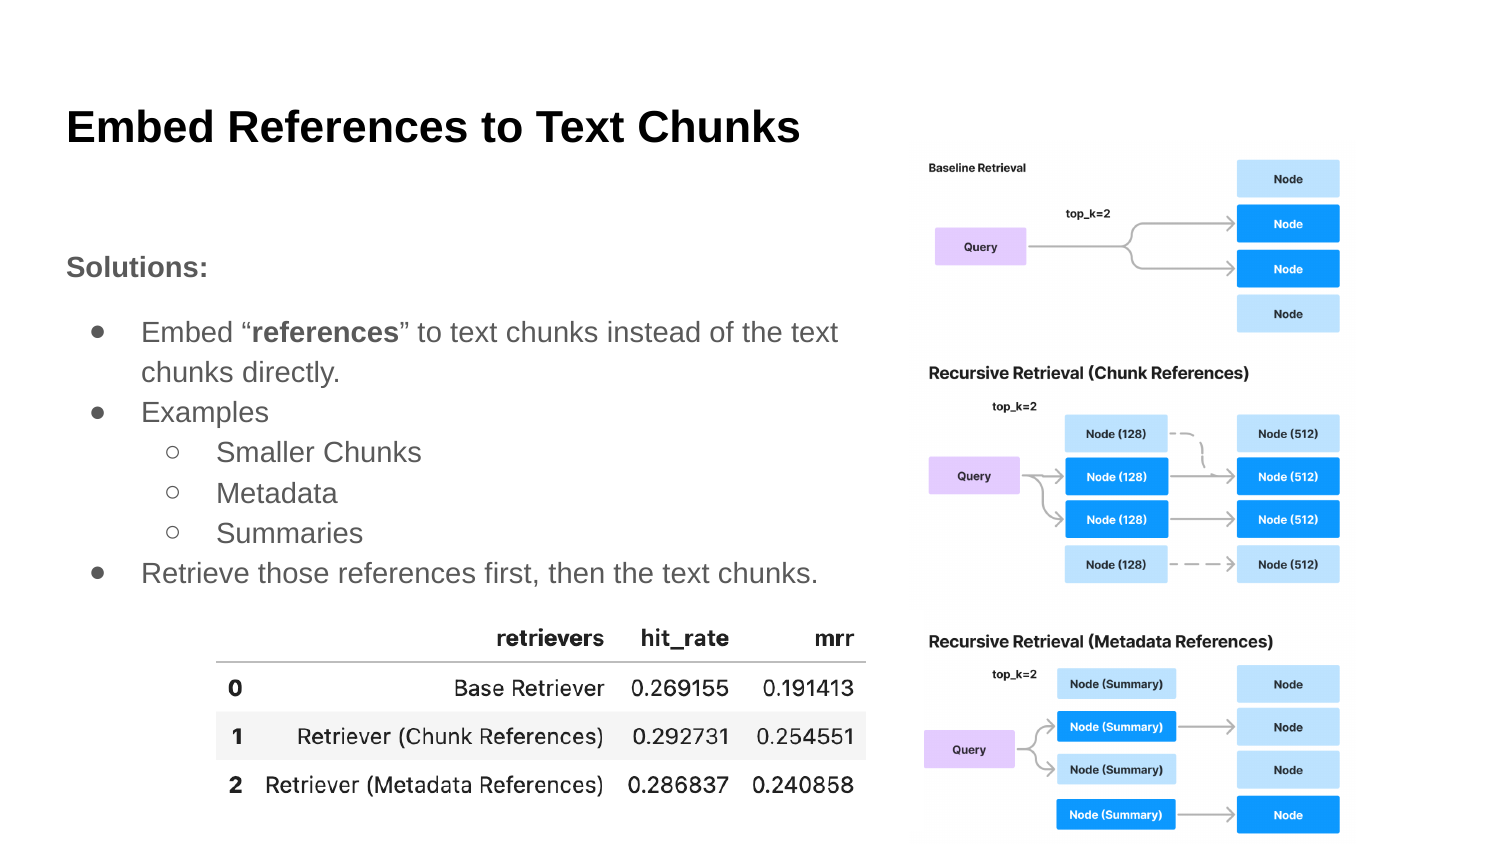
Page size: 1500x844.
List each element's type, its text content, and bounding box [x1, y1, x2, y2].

list Solutions: Embed “references” to text chunks instead of the text chunks directly. Examples Smaller Chunks Metadata Summaries Retrieve those references first, then the text chunks. [51, 227, 862, 637]
title Embed References to Text Chunks [51, 72, 1449, 167]
picture [158, 140, 1356, 844]
